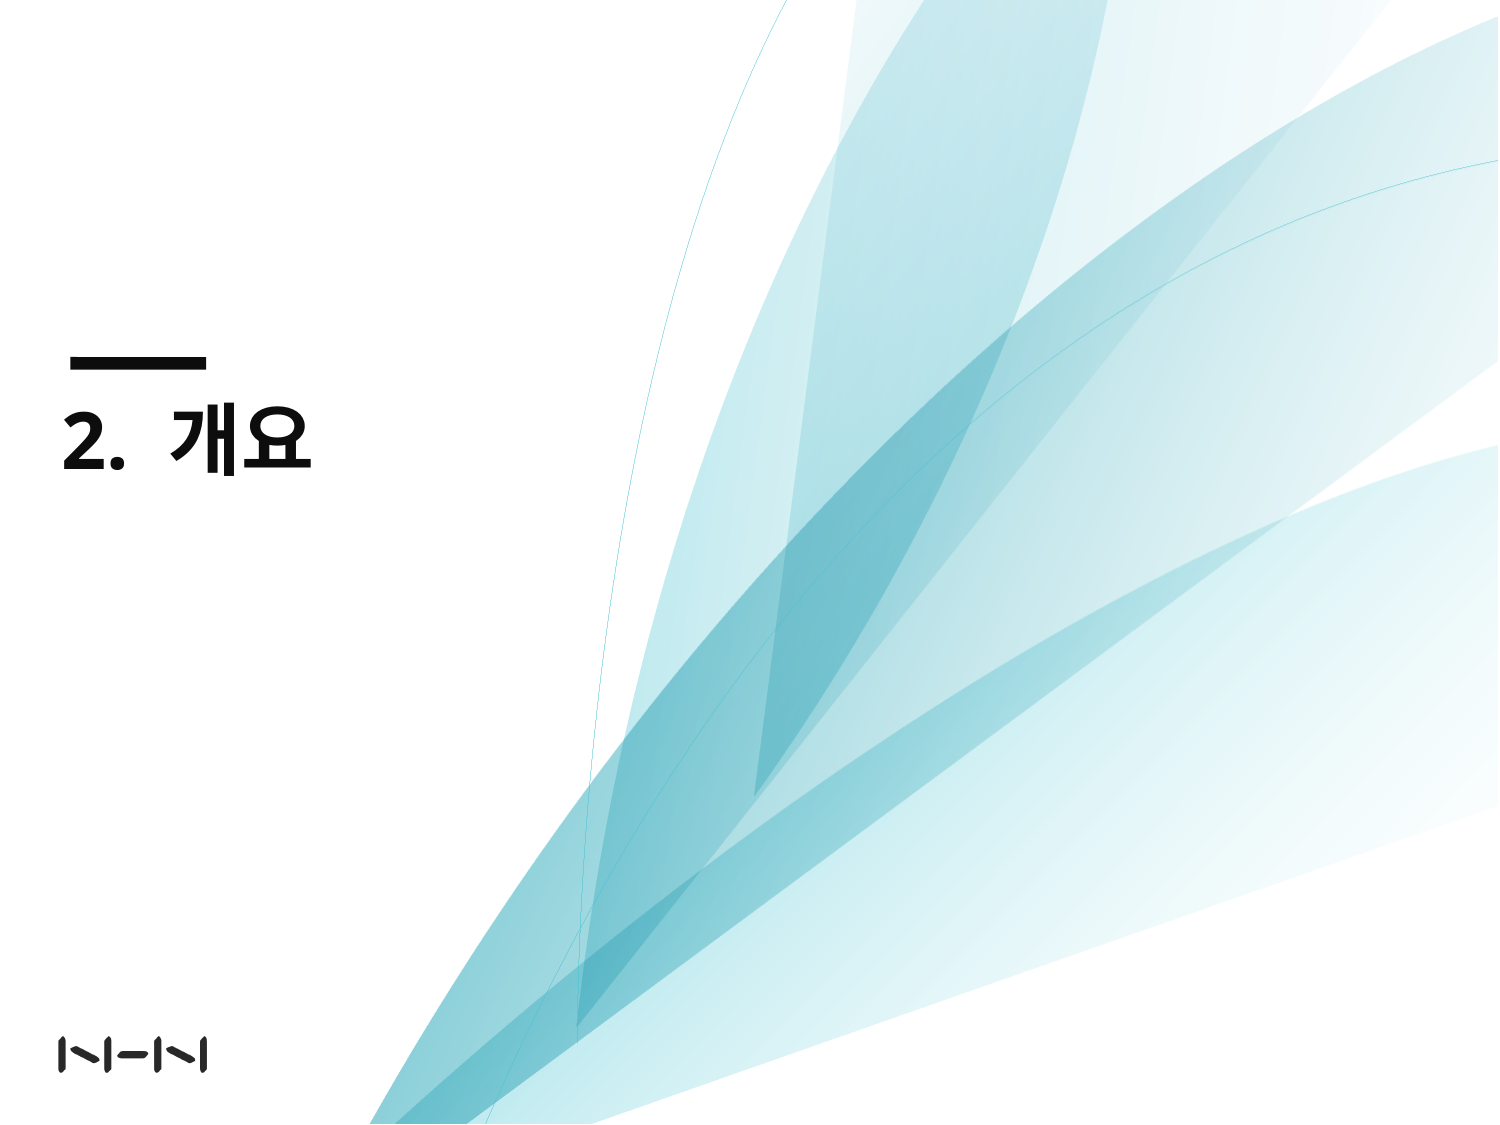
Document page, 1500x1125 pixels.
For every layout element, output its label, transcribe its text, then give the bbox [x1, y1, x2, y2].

table_header 주석, 들여쓰기, 빈줄 제거 전 [58, 1036, 207, 1073]
text_box 2. 개요 [46, 382, 1087, 493]
picture [0, 0, 1498, 1124]
